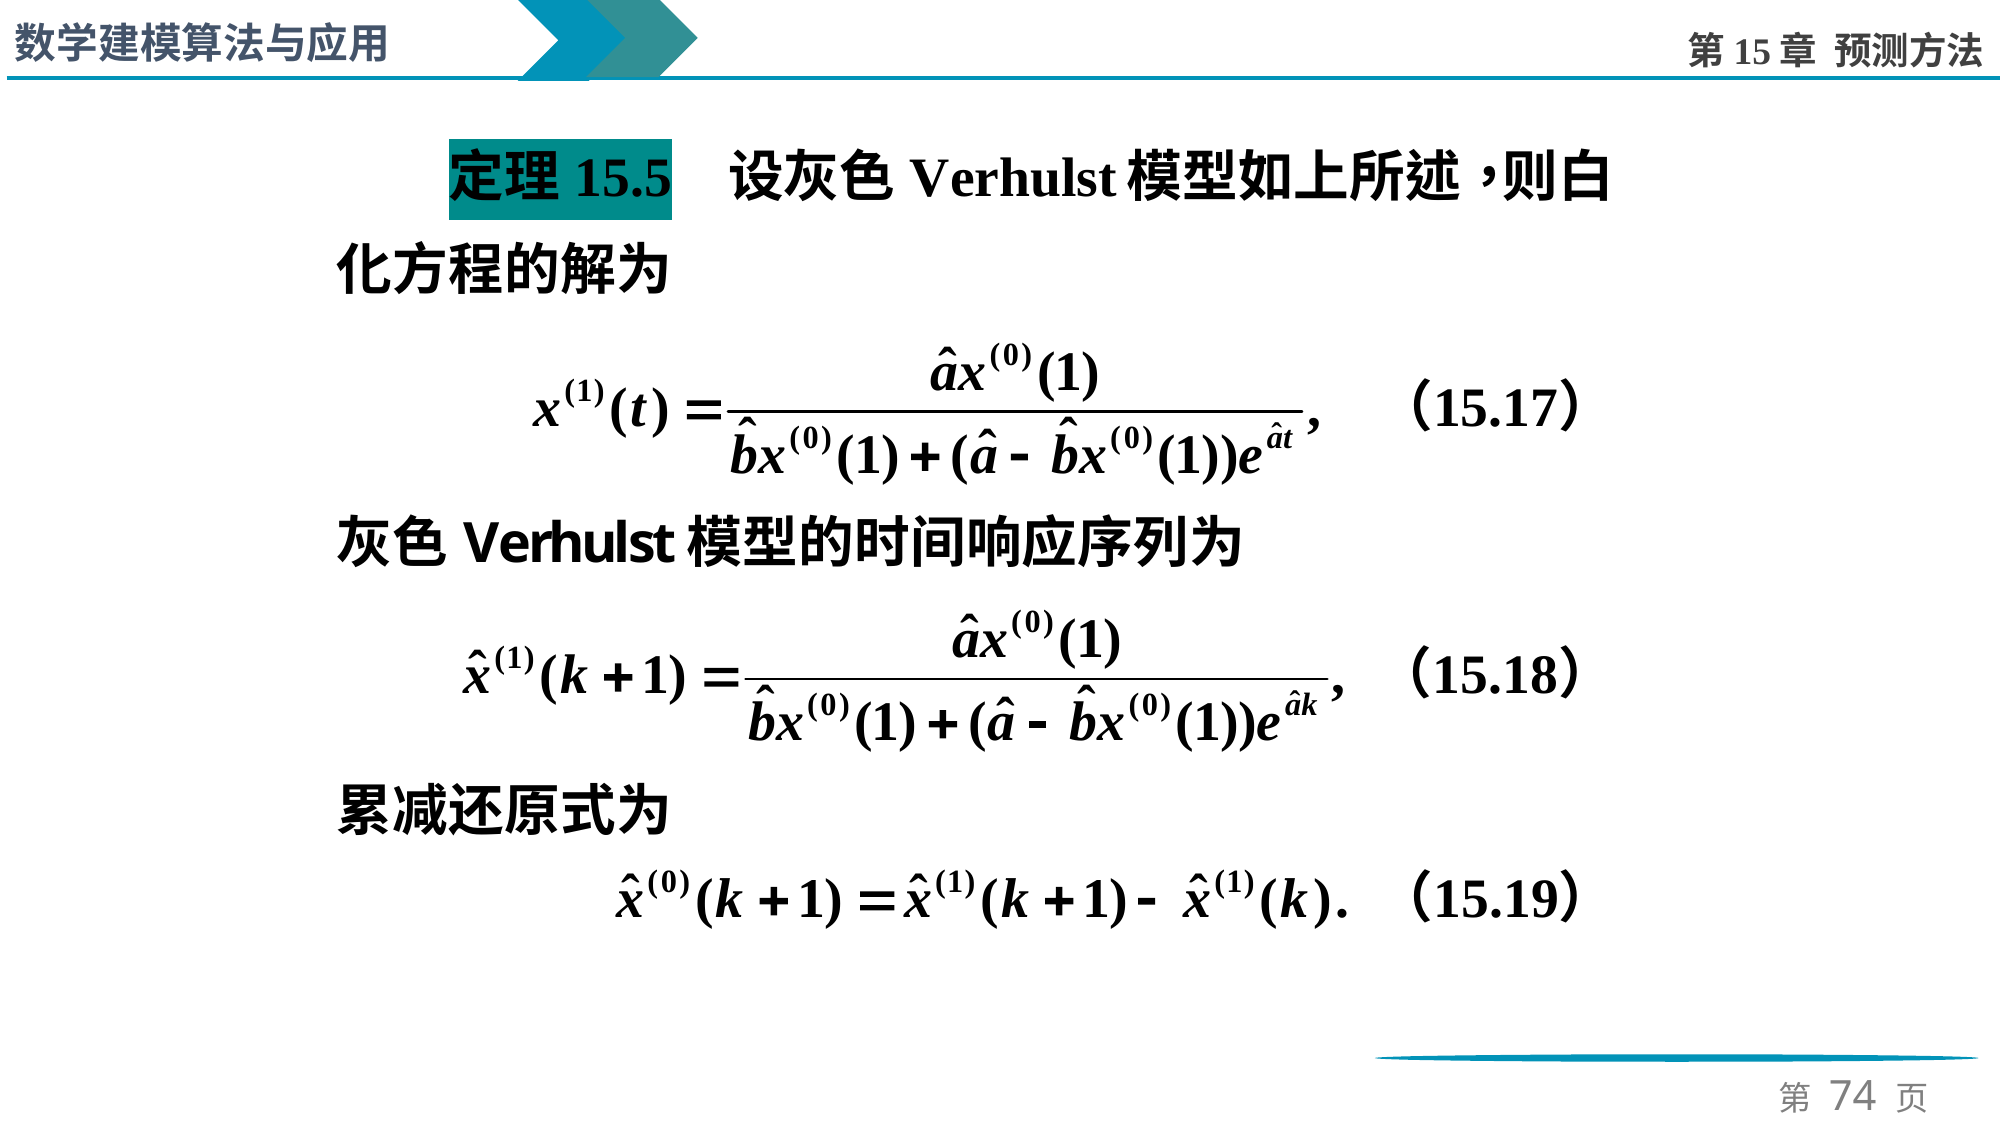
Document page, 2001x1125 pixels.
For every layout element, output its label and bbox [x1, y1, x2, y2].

text_box [336, 132, 1613, 979]
